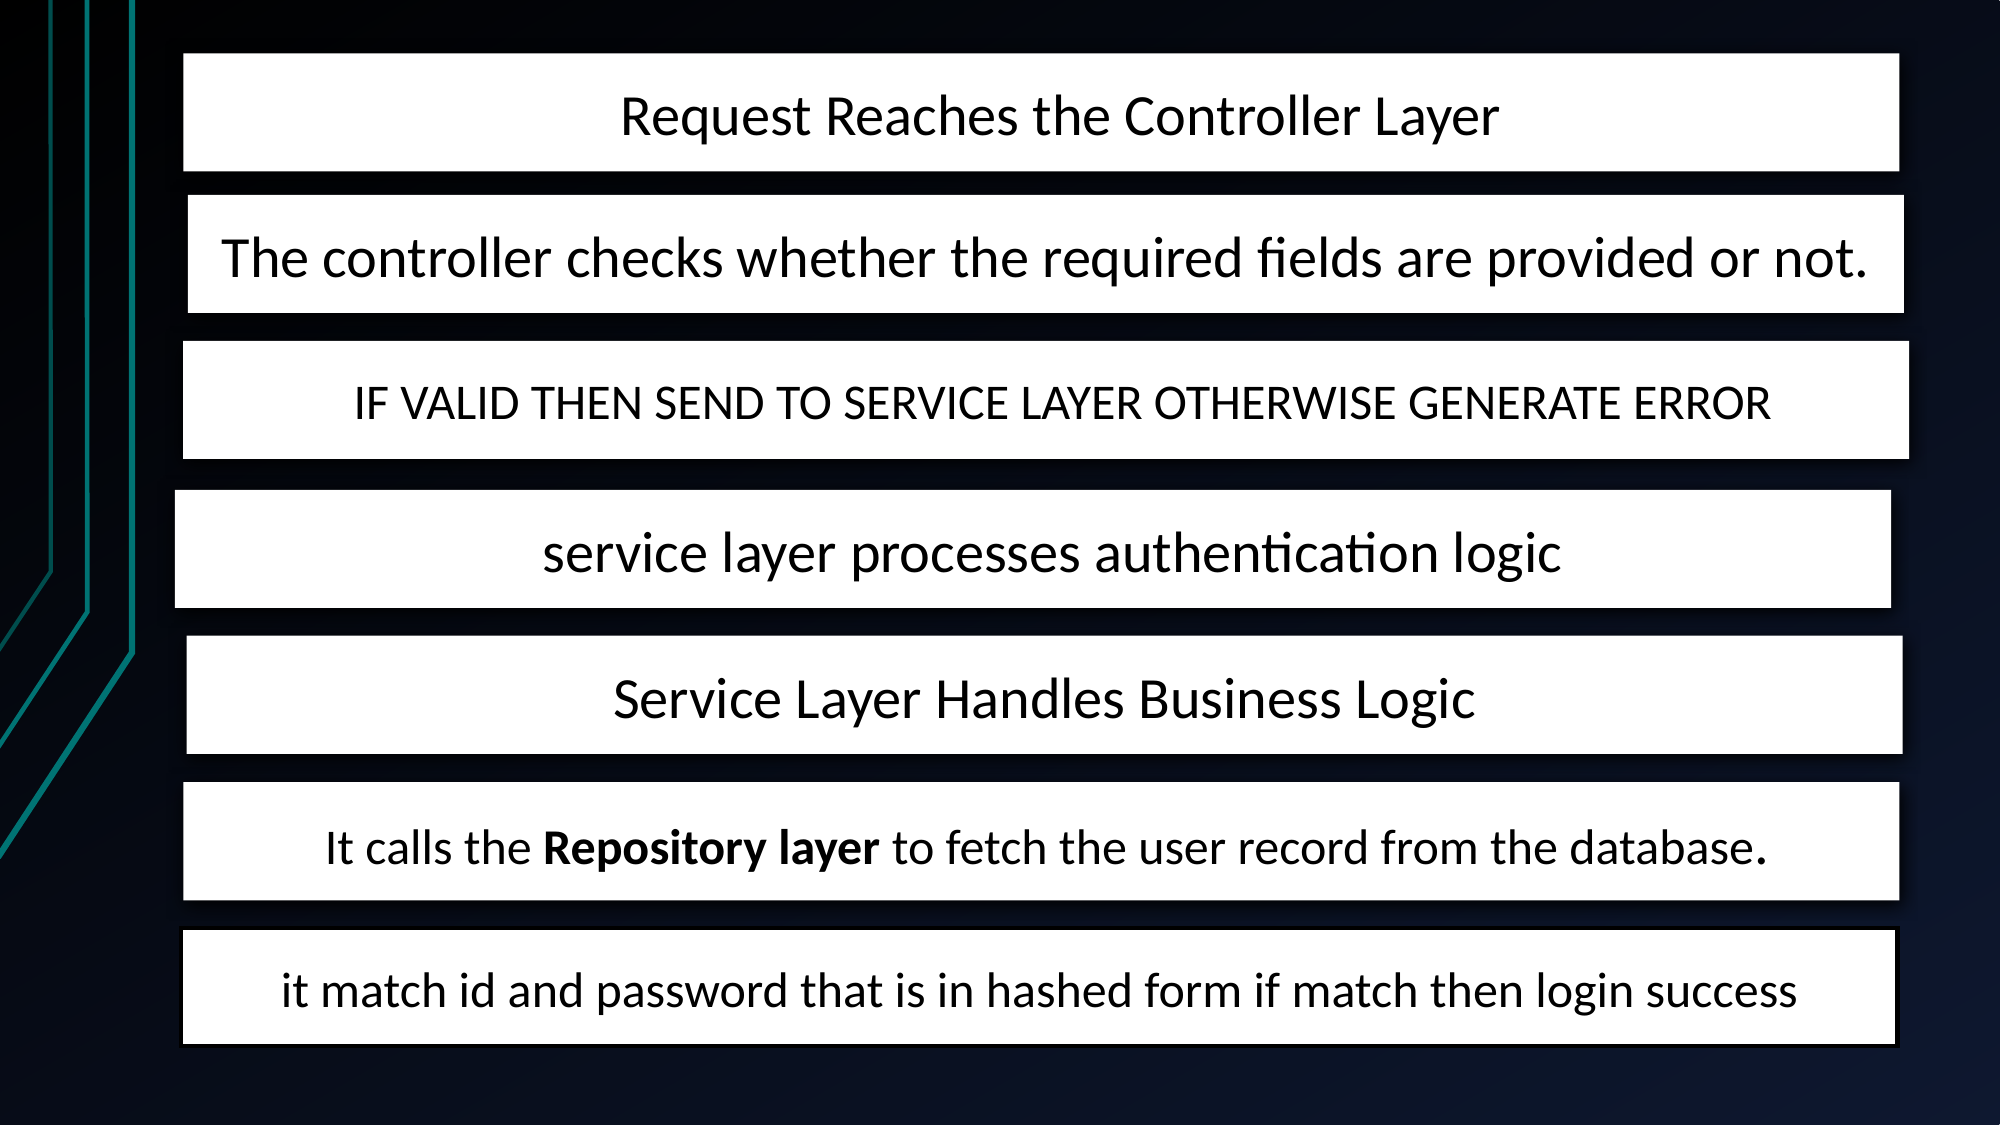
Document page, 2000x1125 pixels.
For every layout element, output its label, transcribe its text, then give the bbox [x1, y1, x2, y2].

text_box IF VALID THEN SEND TO SERVICE LAYER OTHERWISE GENERATE ERROR [181, 339, 1911, 461]
text_box It calls the Repository layer to fetch the user record from the database. [181, 780, 1902, 902]
text_box Service Layer Handles Business Logic [184, 634, 1905, 756]
text_box The controller checks whether the required fields are provided or not. [186, 193, 1906, 315]
text_box it match id and password that is in hashed form if match then login success [179, 926, 1900, 1048]
text_box service layer processes authentication logic [173, 488, 1893, 610]
text_box Request Reaches the Controller Layer [181, 51, 1902, 174]
